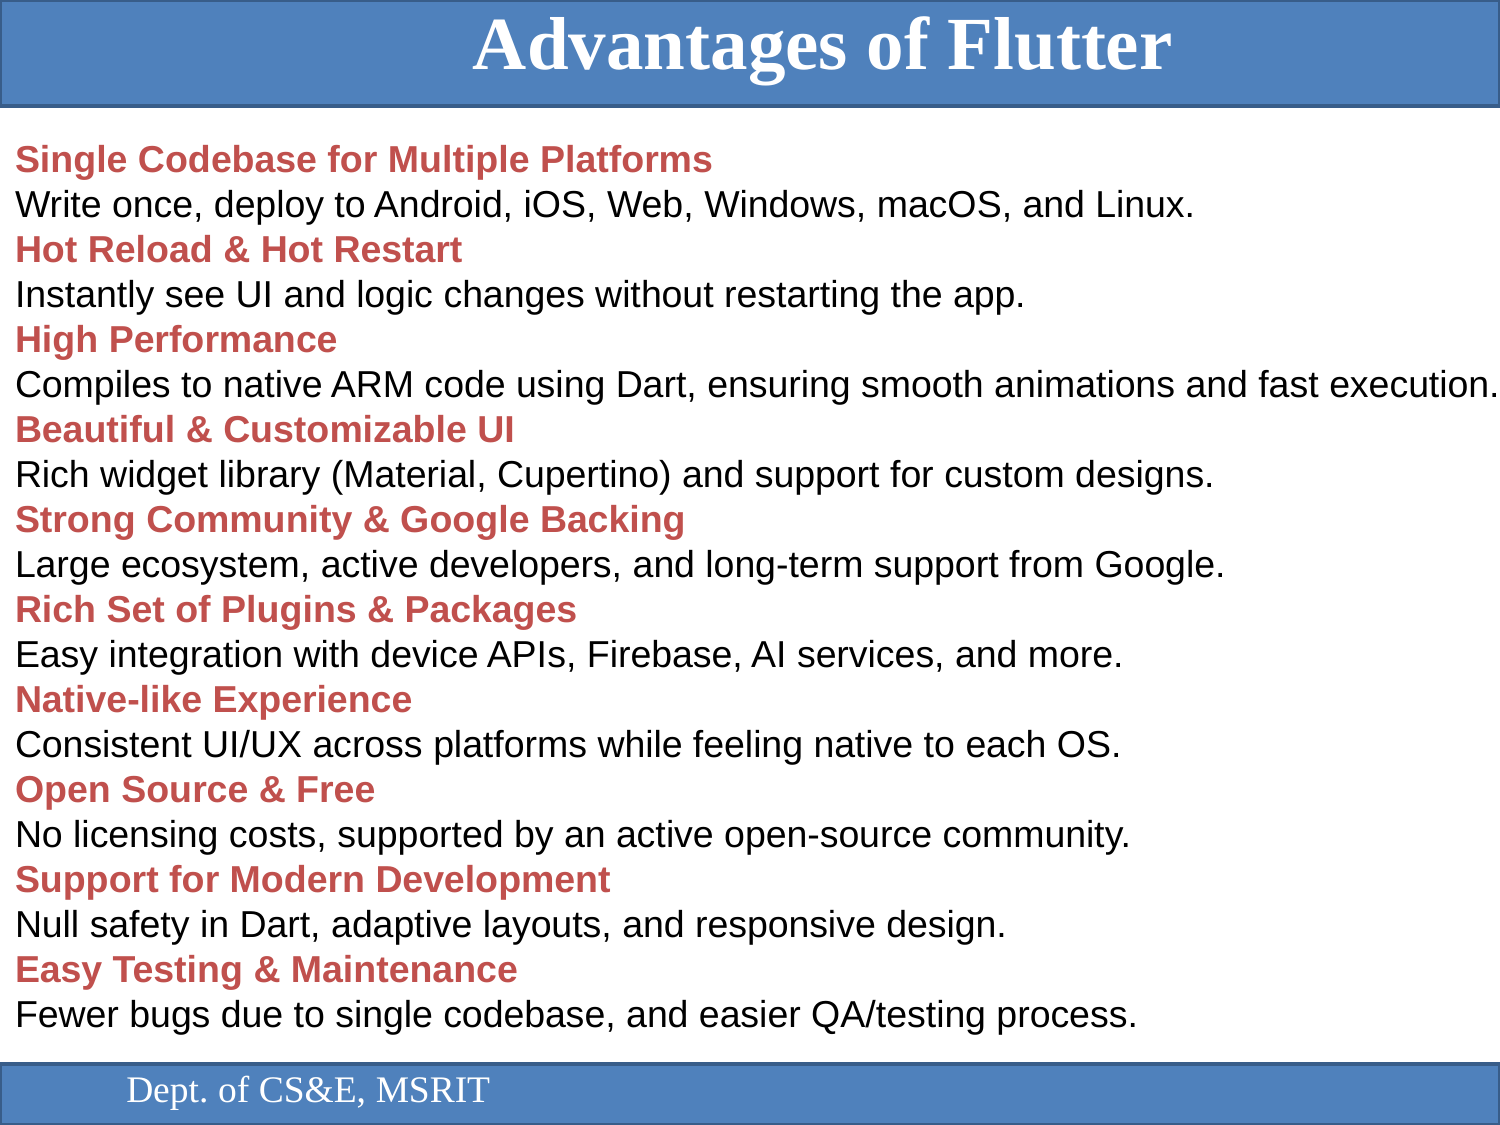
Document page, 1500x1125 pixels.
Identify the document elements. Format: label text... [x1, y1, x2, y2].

text_box Advantages of Flutter [0, 0, 1500, 37]
text_box Single Codebase for Multiple Platforms Write once, deploy to Android, iOS, Web, Windows, macOS, and Linux. Hot Reload & Hot Restart Instantly see UI and logic changes without restarting the app. High Performance Compiles to native ARM code using Dart, ensuring smooth animations and fast execution. Beautiful & Customizable UI Rich widget library (Material, Cupertino) and support for custom designs. Strong Community & Google Backing Large ecosystem, active developers, and long-term support from Google. Rich Set of Plugins & Packages Easy integration with device APIs, Firebase, AI services, and more. Native-like Experience Consistent UI/UX across platforms while feeling native to each OS. Open Source & Free No licensing costs, supported by an active open-source community. Support for Modern Development Null safety in Dart, adaptive layouts, and responsive design. Easy Testing & Maintenance Fewer bugs due to single codebase, and easier QA/testing process. [0, 37, 1500, 1088]
text_box Dept. of CS&E, MSRIT [0, 1088, 1500, 1125]
